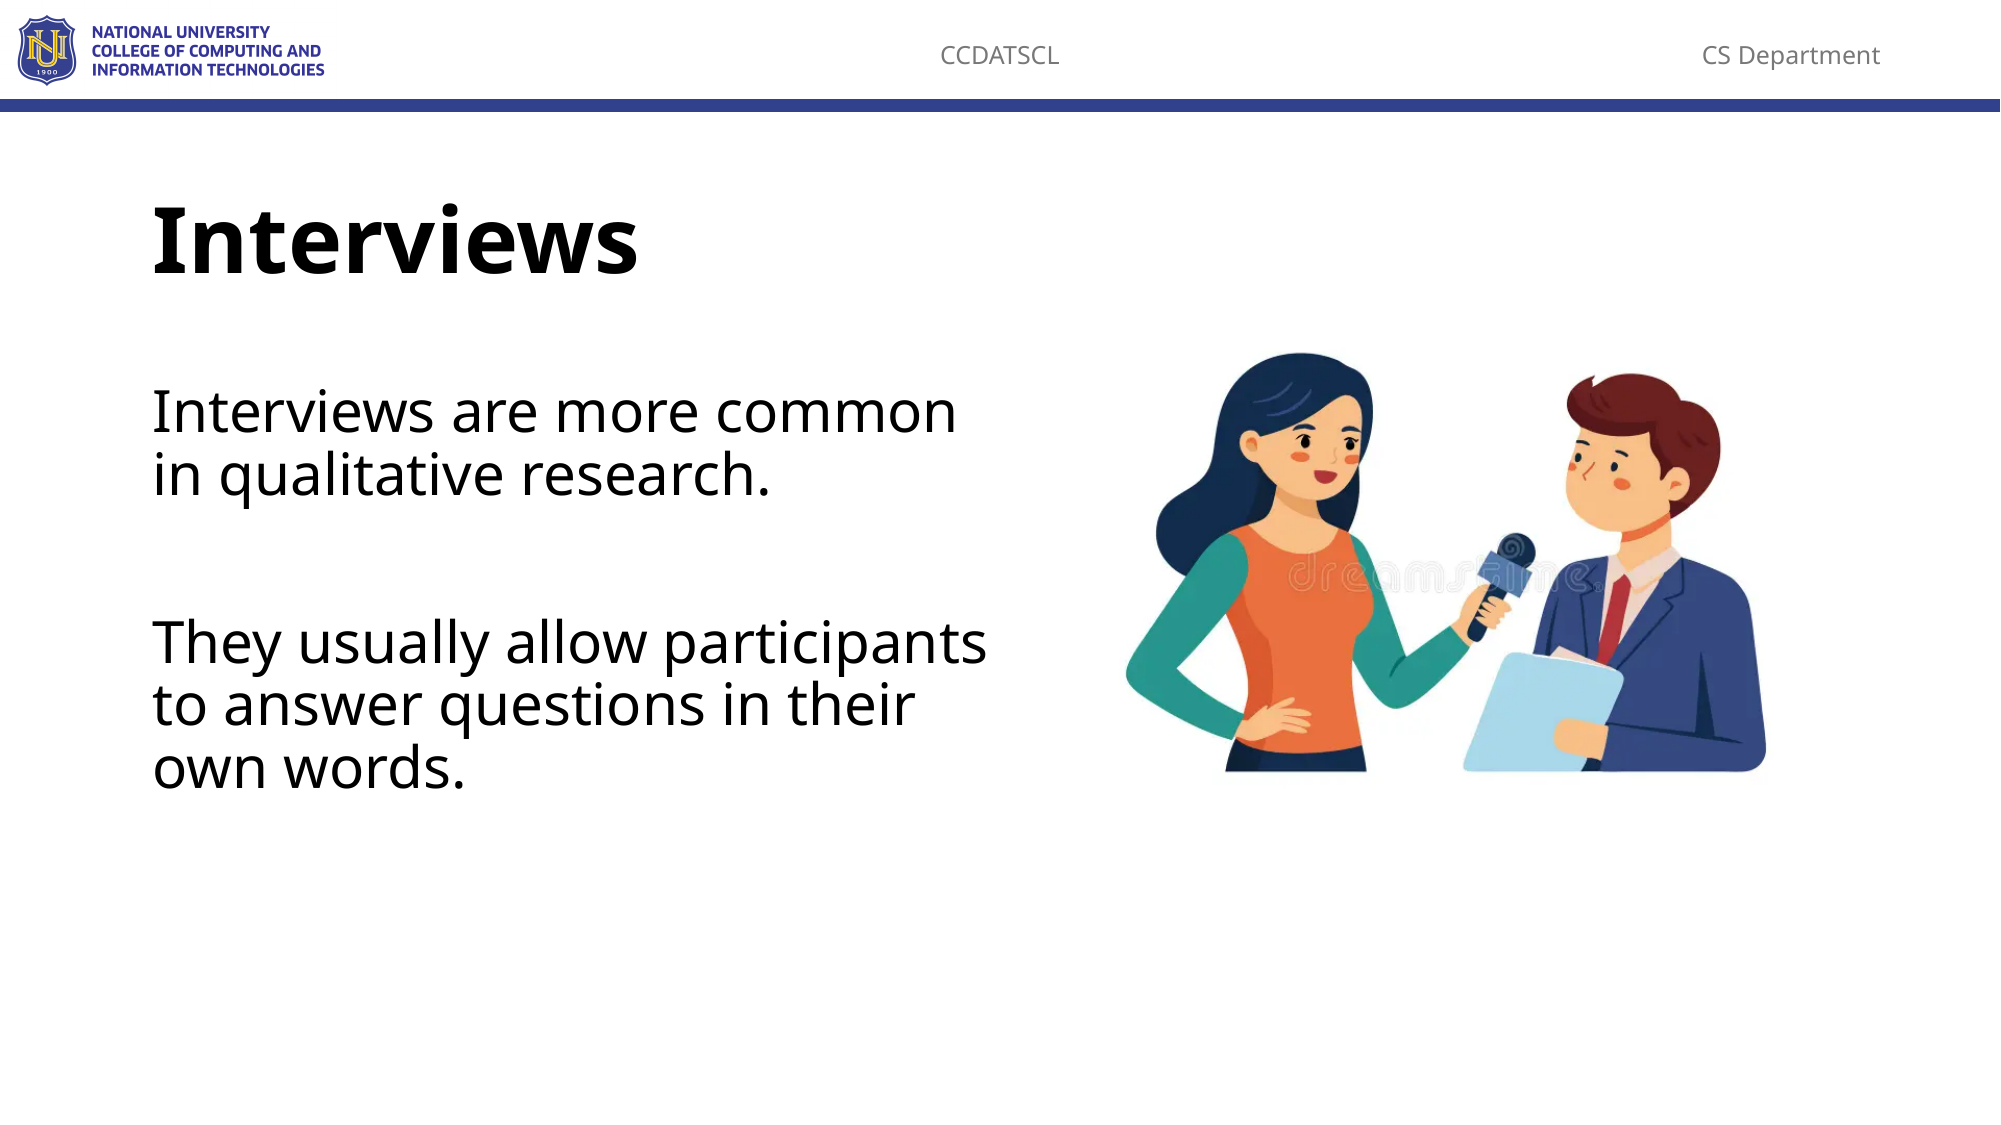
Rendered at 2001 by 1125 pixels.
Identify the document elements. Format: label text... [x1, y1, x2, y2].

picture [1028, 284, 1863, 841]
title Interviews [137, 135, 1863, 353]
picture [0, 0, 337, 99]
list Interviews are more common in qualitative research. They usually allow participants to answer questions in their own words. [137, 375, 1030, 1089]
